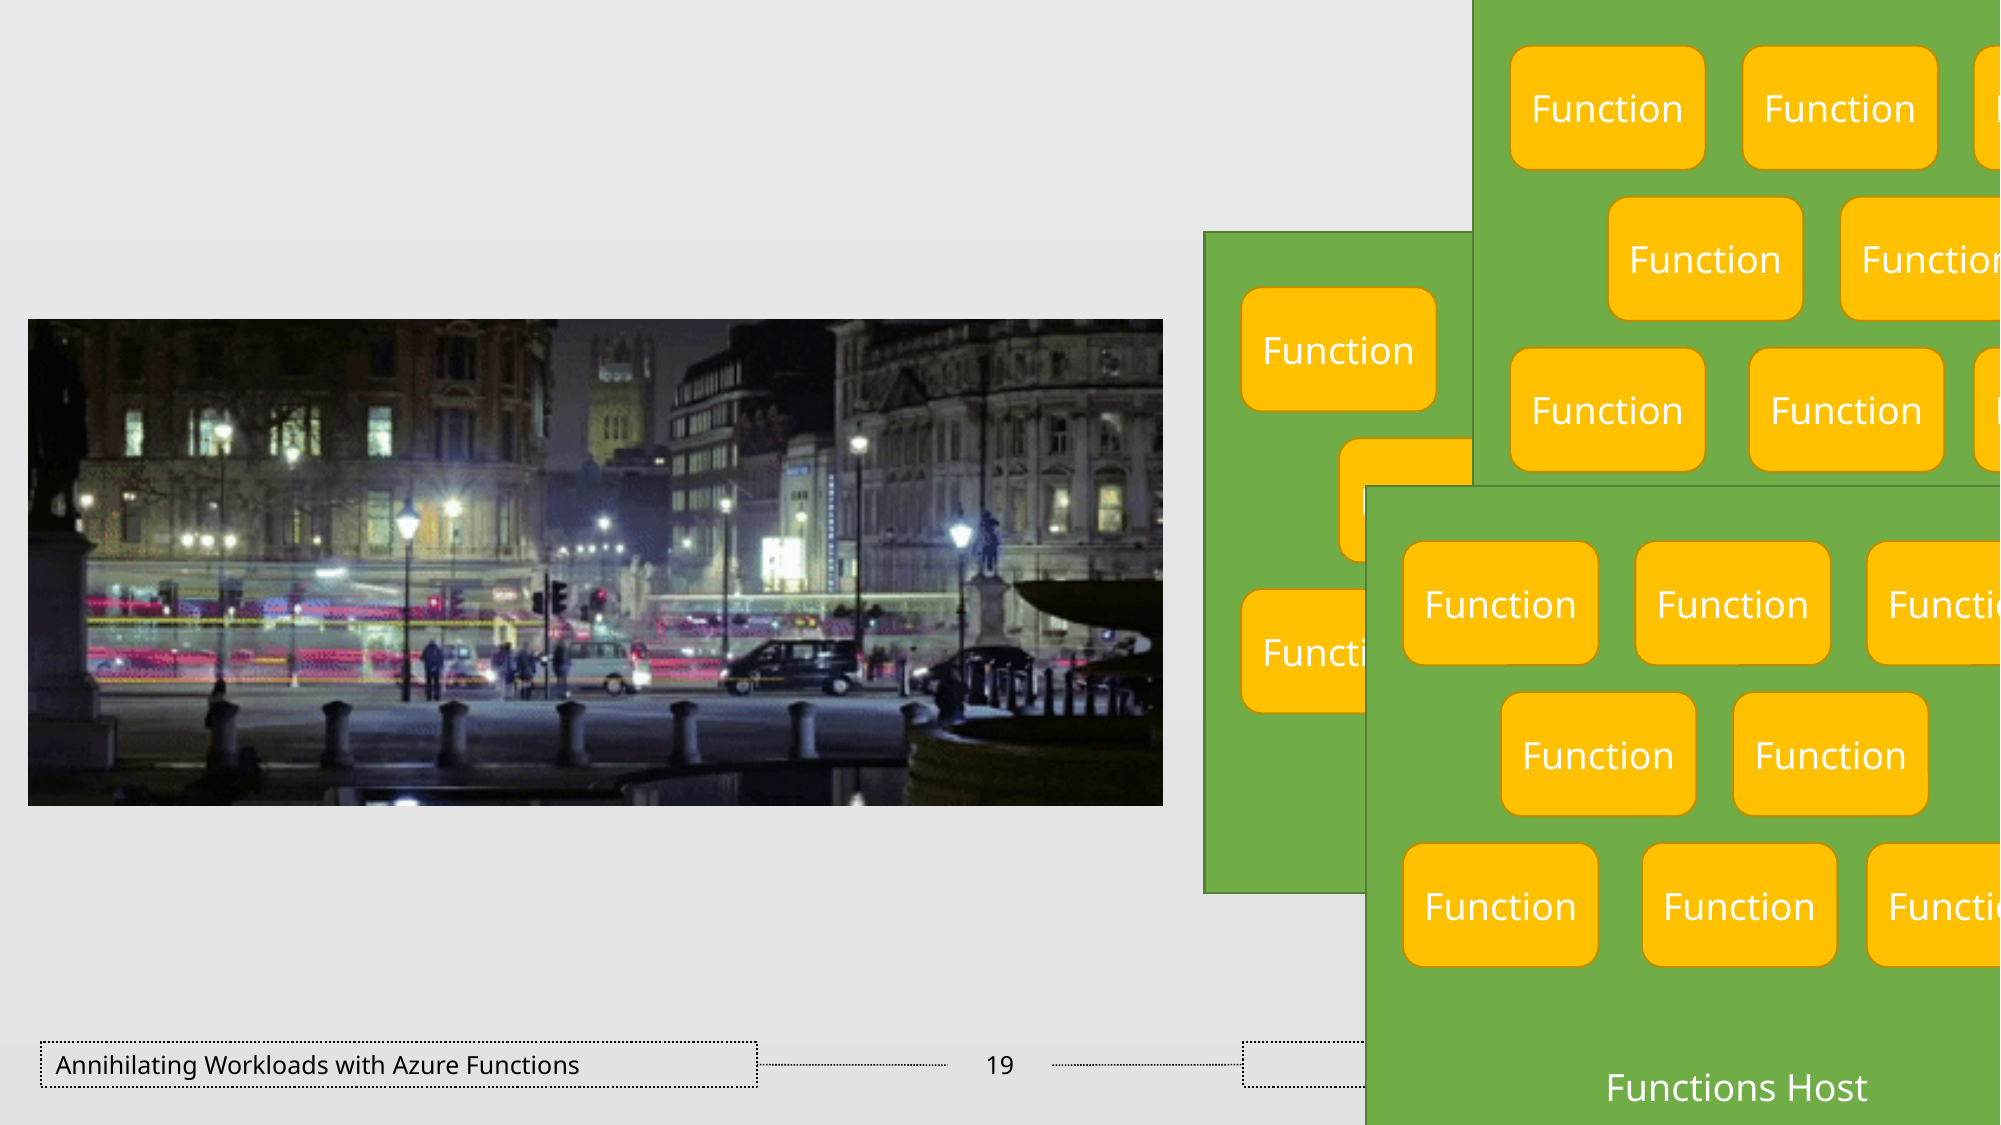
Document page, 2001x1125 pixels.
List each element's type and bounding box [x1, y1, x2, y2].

text_box [1473, 0, 2000, 486]
picture [28, 319, 1163, 806]
text_box [1204, 232, 1473, 893]
text_box [1366, 486, 2000, 1125]
